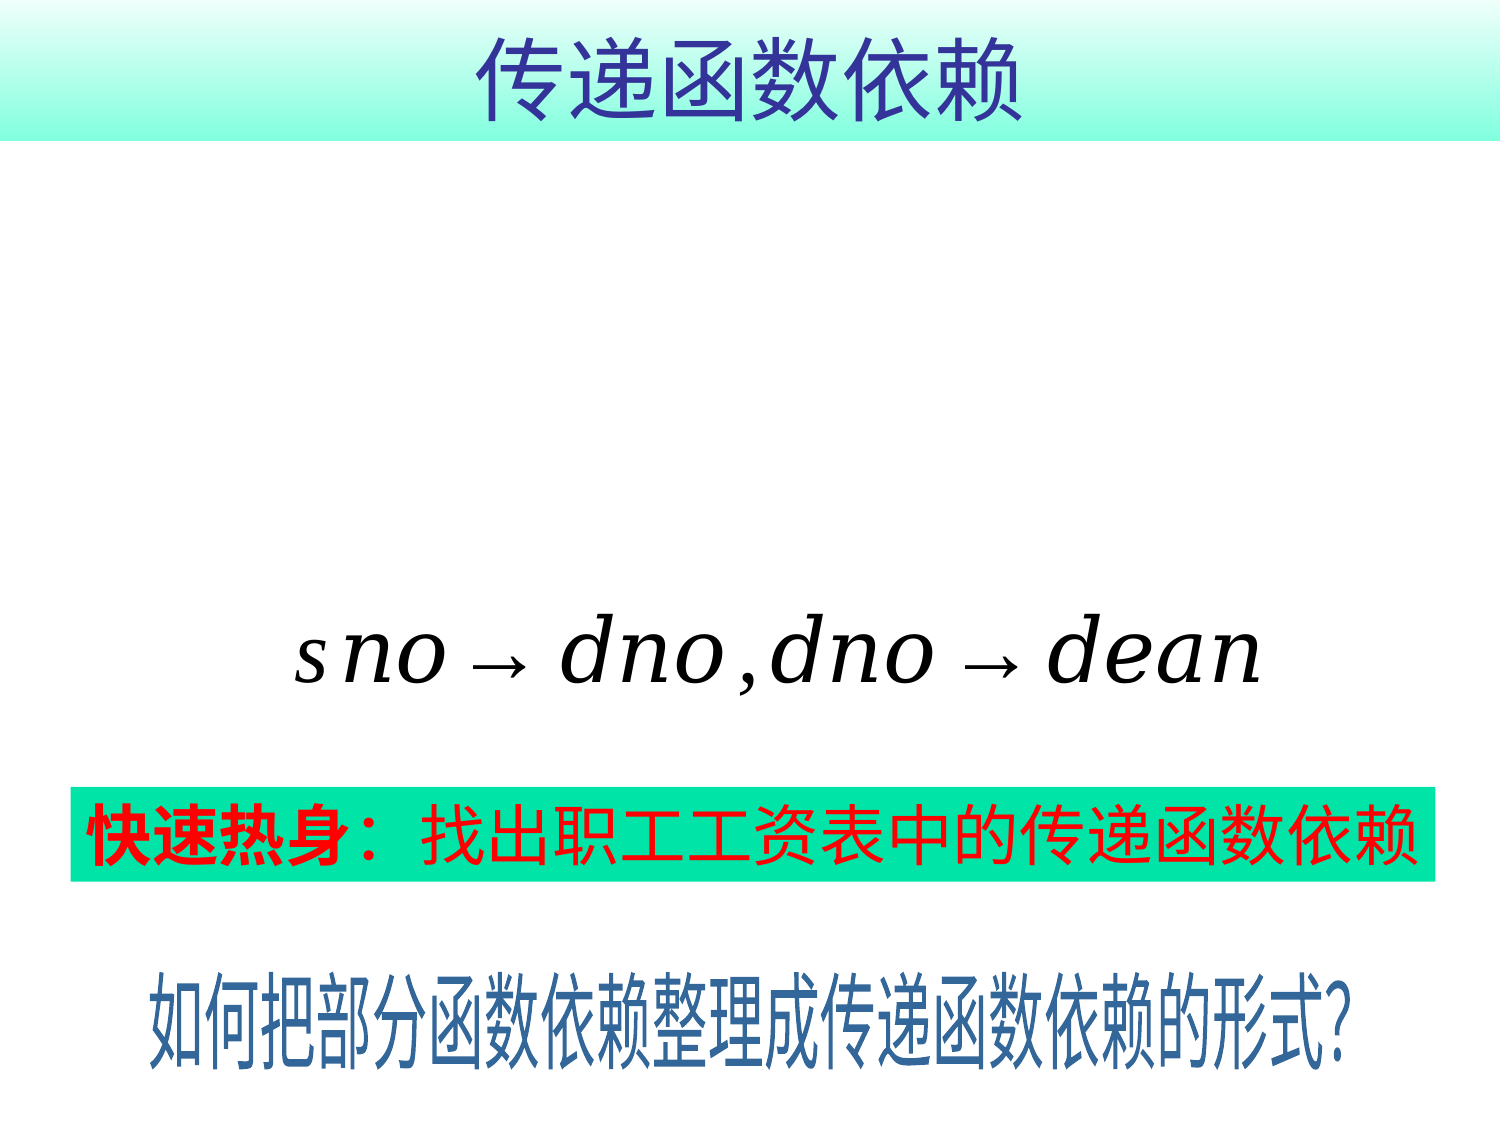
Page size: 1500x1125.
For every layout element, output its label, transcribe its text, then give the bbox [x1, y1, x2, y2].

title 传递函数依赖 [0, 0, 1500, 141]
text_box 快速热身：找出职工工资表中的传递函数依赖 [70, 786, 1436, 882]
